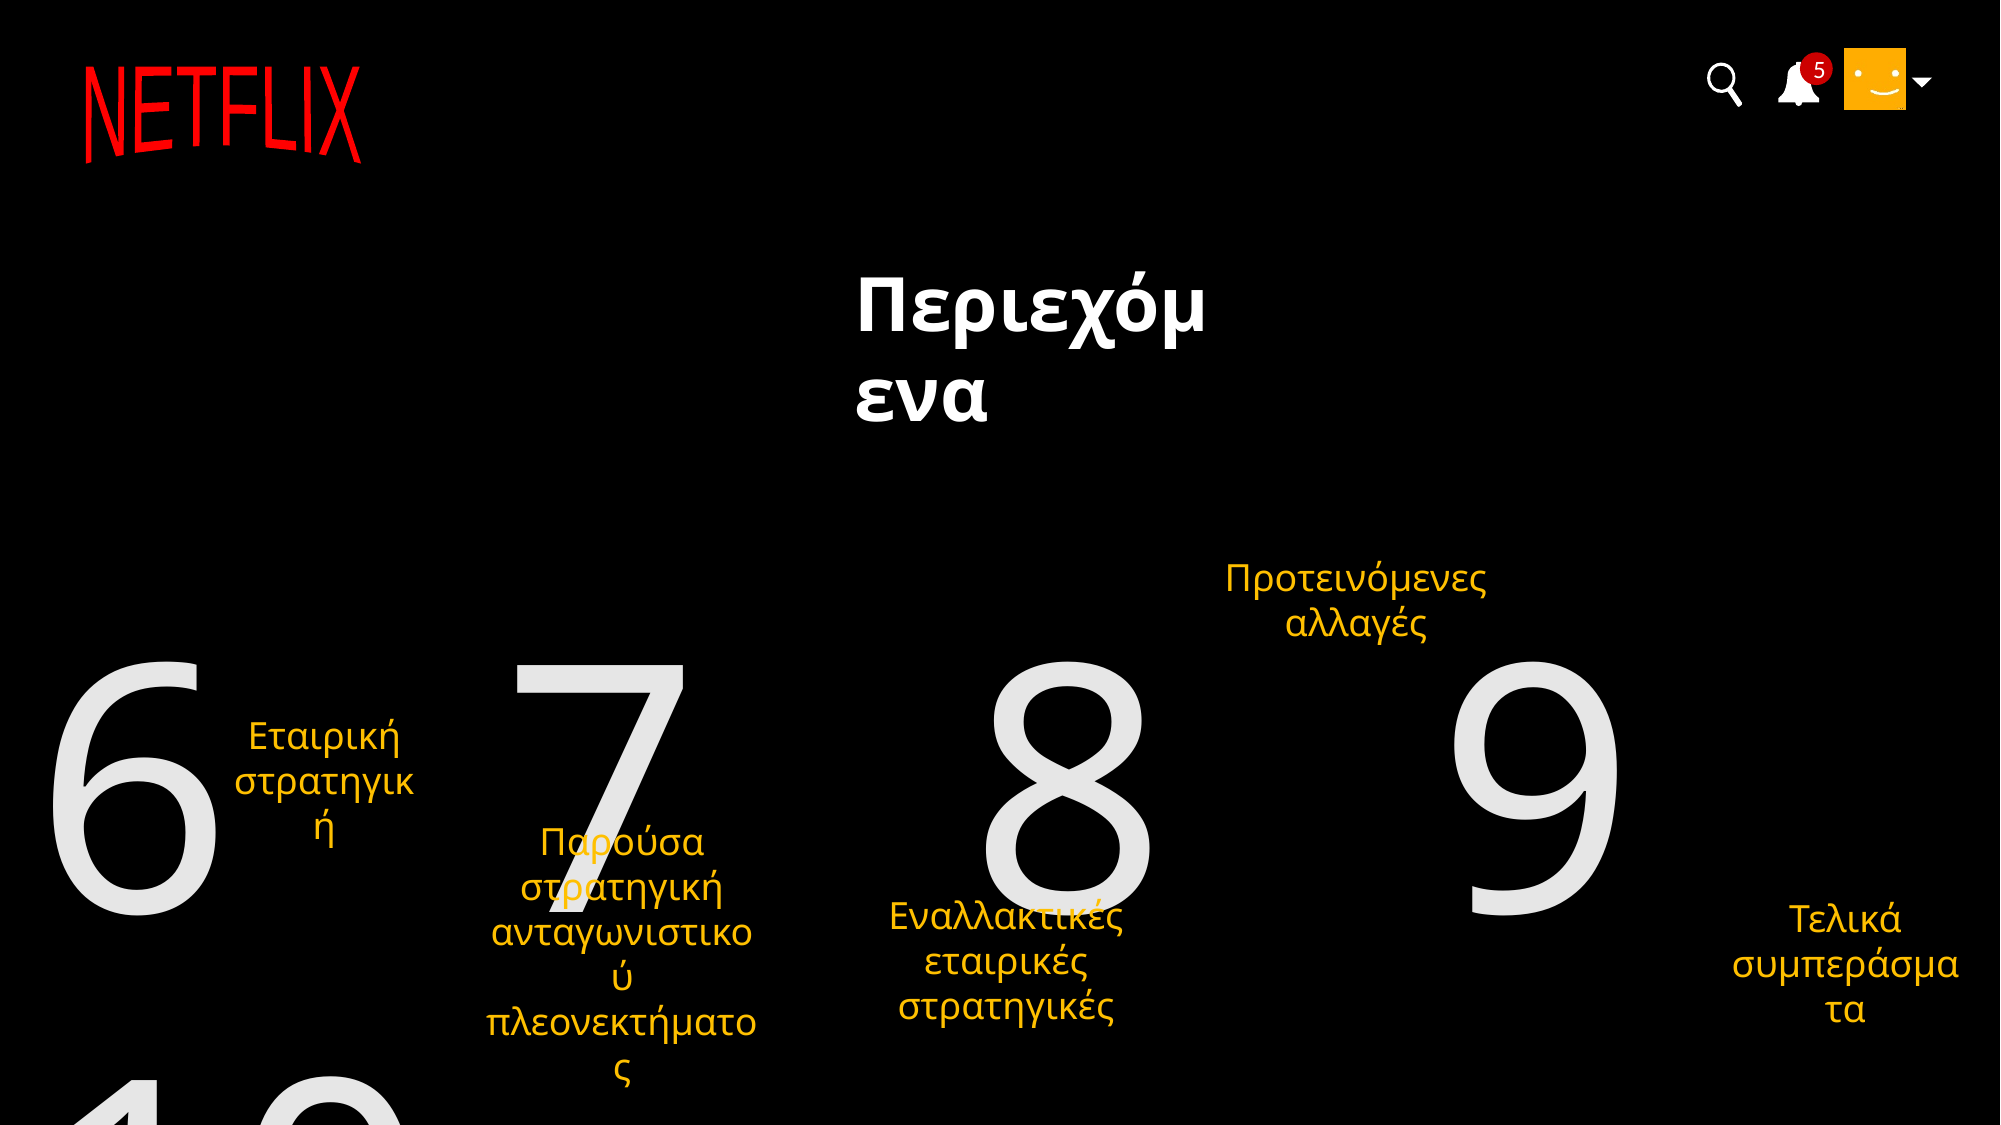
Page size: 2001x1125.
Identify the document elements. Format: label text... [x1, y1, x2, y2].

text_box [1707, 48, 1932, 110]
text_box Εταιρική στρατηγική [215, 704, 433, 855]
text_box Τελικά συμπεράσματα [1710, 887, 1981, 1038]
text_box Περιεχόμενα [854, 286, 1230, 407]
text_box Εναλλακτικές εταιρικές στρατηγικές [872, 884, 1140, 1035]
text_box 6 7 8 9 10 [19, 559, 1959, 1125]
text_box Παρούσα στρατηγική ανταγωνιστικού πλεονεκτήματος [471, 810, 773, 1096]
text_box Προτεινόμενες αλλαγές [1205, 546, 1507, 651]
